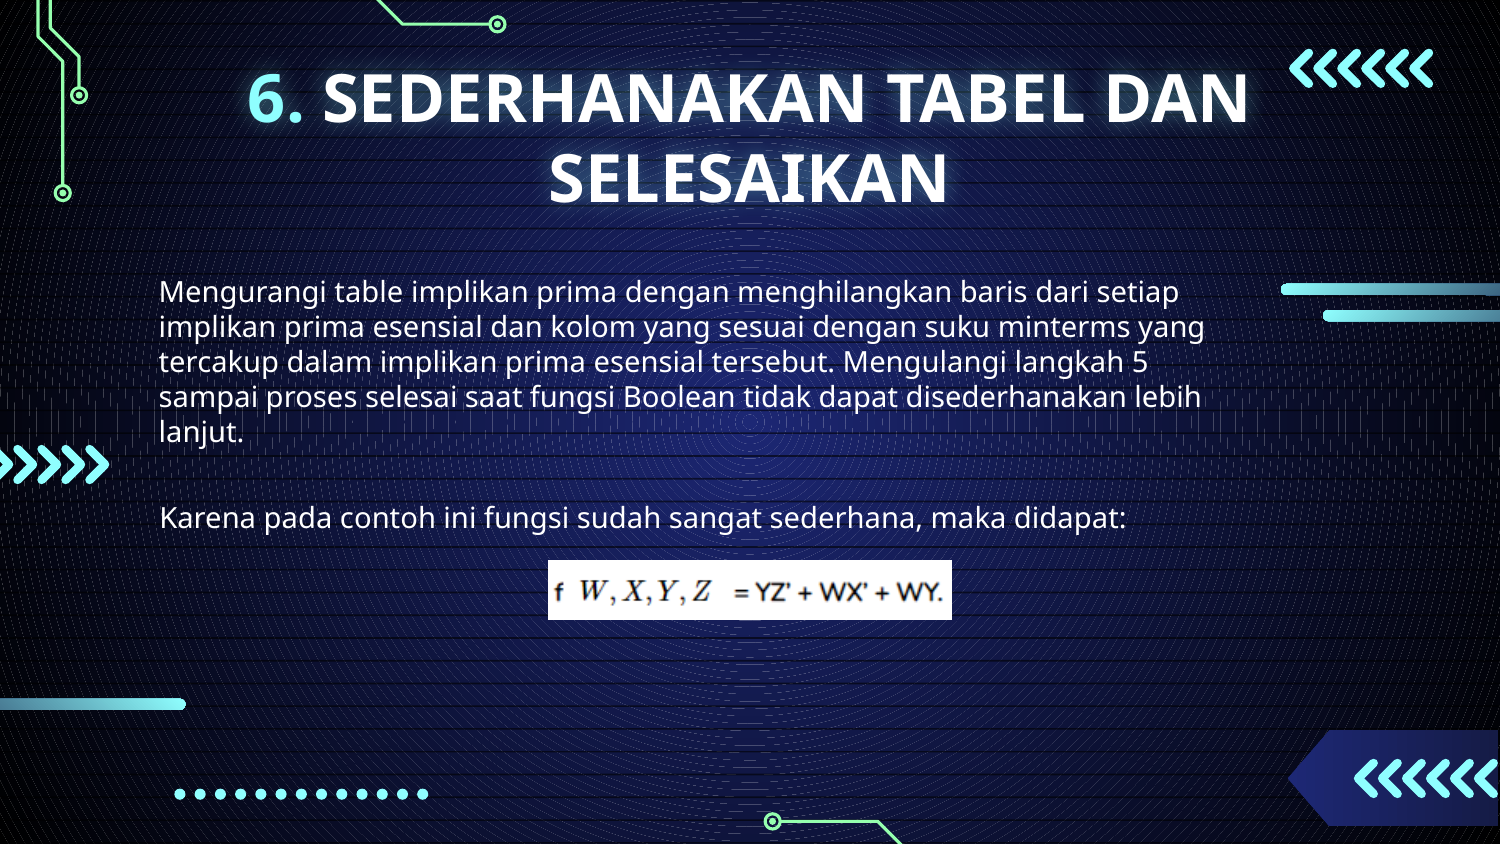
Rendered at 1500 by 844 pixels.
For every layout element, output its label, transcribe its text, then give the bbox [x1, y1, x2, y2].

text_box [1280, 283, 1500, 322]
picture [548, 560, 952, 621]
text_box Karena pada contoh ini fungsi sudah sangat sederhana, maka didapat: [144, 444, 1244, 590]
title 6. SEDERHANAKAN TABEL DAN SELESAIKAN [116, 88, 1383, 183]
subtitle Mengurangi table implikan prima dengan menghilangkan baris dari setiap implikan prima esensial dan kolom yang sesuai dengan suku minterms yang tercakup dalam implikan prima esensial tersebut. Mengulangi langkah 5 sampai proses selesai saat fungsi Boolean tidak dapat disederhanakan lebih lanjut. [143, 270, 1252, 452]
text_box [0, 698, 186, 710]
